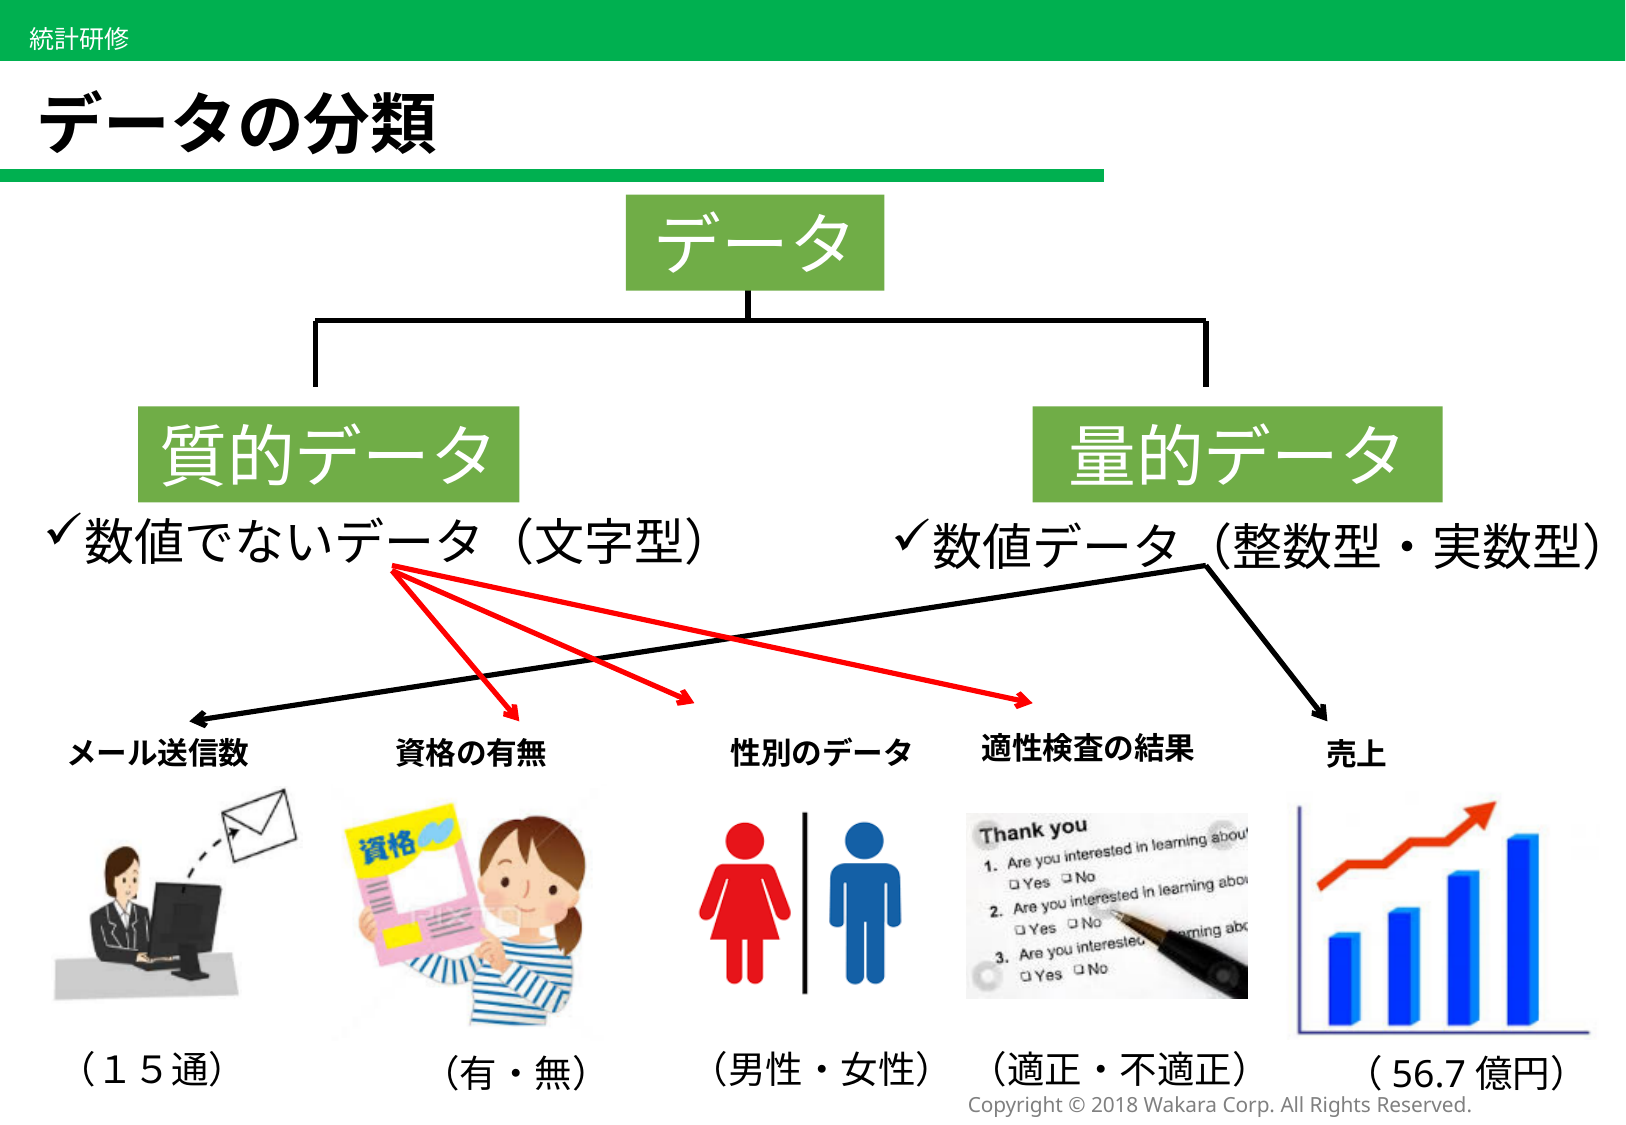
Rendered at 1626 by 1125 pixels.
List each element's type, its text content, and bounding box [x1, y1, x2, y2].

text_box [1205, 565, 1328, 721]
text_box データ [625, 194, 885, 254]
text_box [189, 565, 391, 721]
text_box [138, 254, 1443, 504]
text_box 数値でないデータ（文字型） [28, 502, 780, 578]
text_box 数値データ（整数型・実数型） [876, 508, 1625, 584]
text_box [42, 1038, 1599, 1104]
title データの分類 [21, 59, 1577, 171]
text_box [391, 704, 520, 721]
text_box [520, 565, 1205, 721]
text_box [51, 721, 1600, 1041]
text_box [519, 105, 1625, 283]
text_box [391, 565, 1033, 704]
